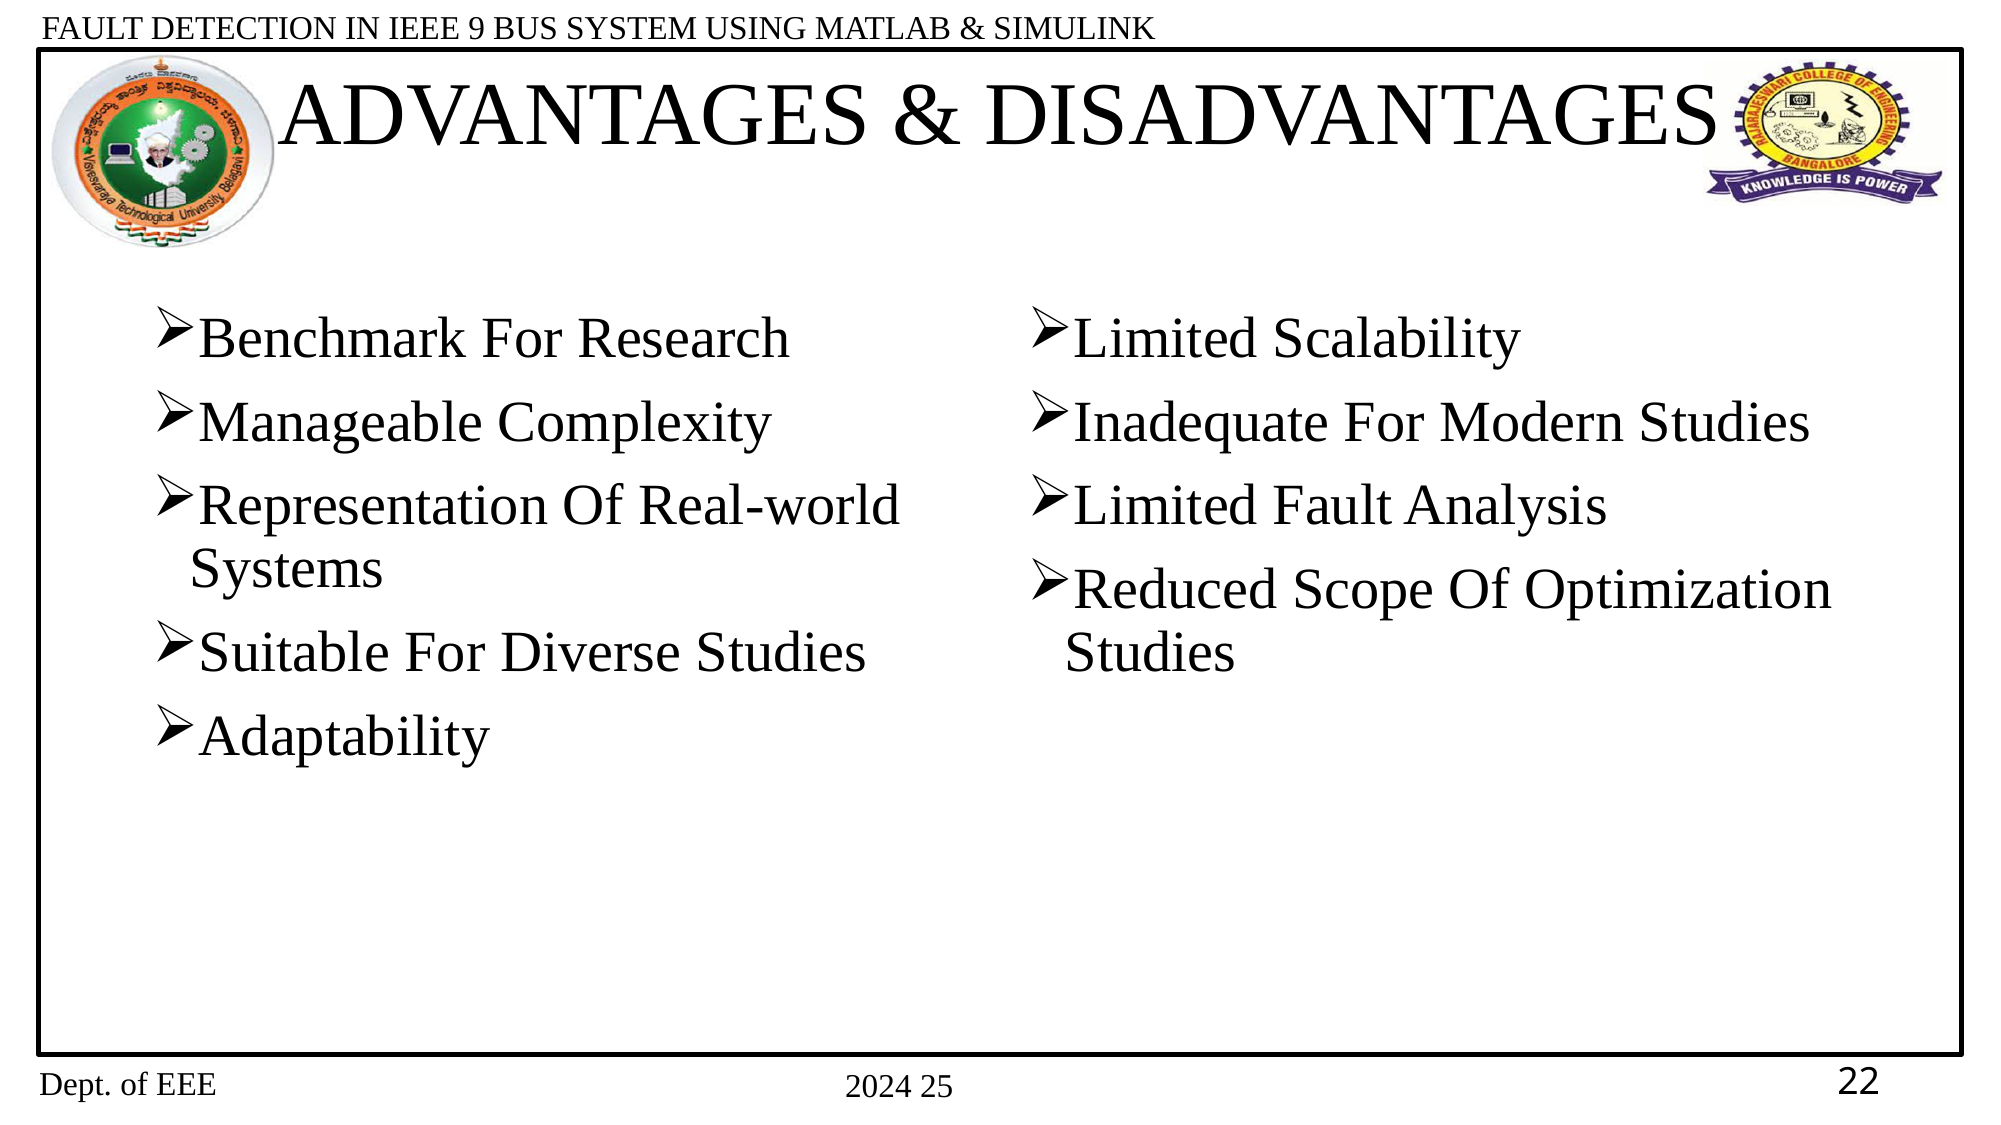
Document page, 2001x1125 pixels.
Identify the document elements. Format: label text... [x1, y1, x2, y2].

list Benchmark For Research Manageable Complexity Representation Of Real-world Systems Suitable For Diverse Studies Adaptability [137, 299, 988, 1014]
slide_number 22 [1822, 1049, 2000, 1110]
title ADVANTAGES & DISADVANTAGES [137, 59, 1863, 278]
picture [1863, 59, 1947, 206]
picture [51, 54, 275, 248]
list Limited Scalability Inadequate For Modern Studies Limited Fault Analysis Reduced Scope Of Optimization Studies [1012, 299, 1863, 1014]
